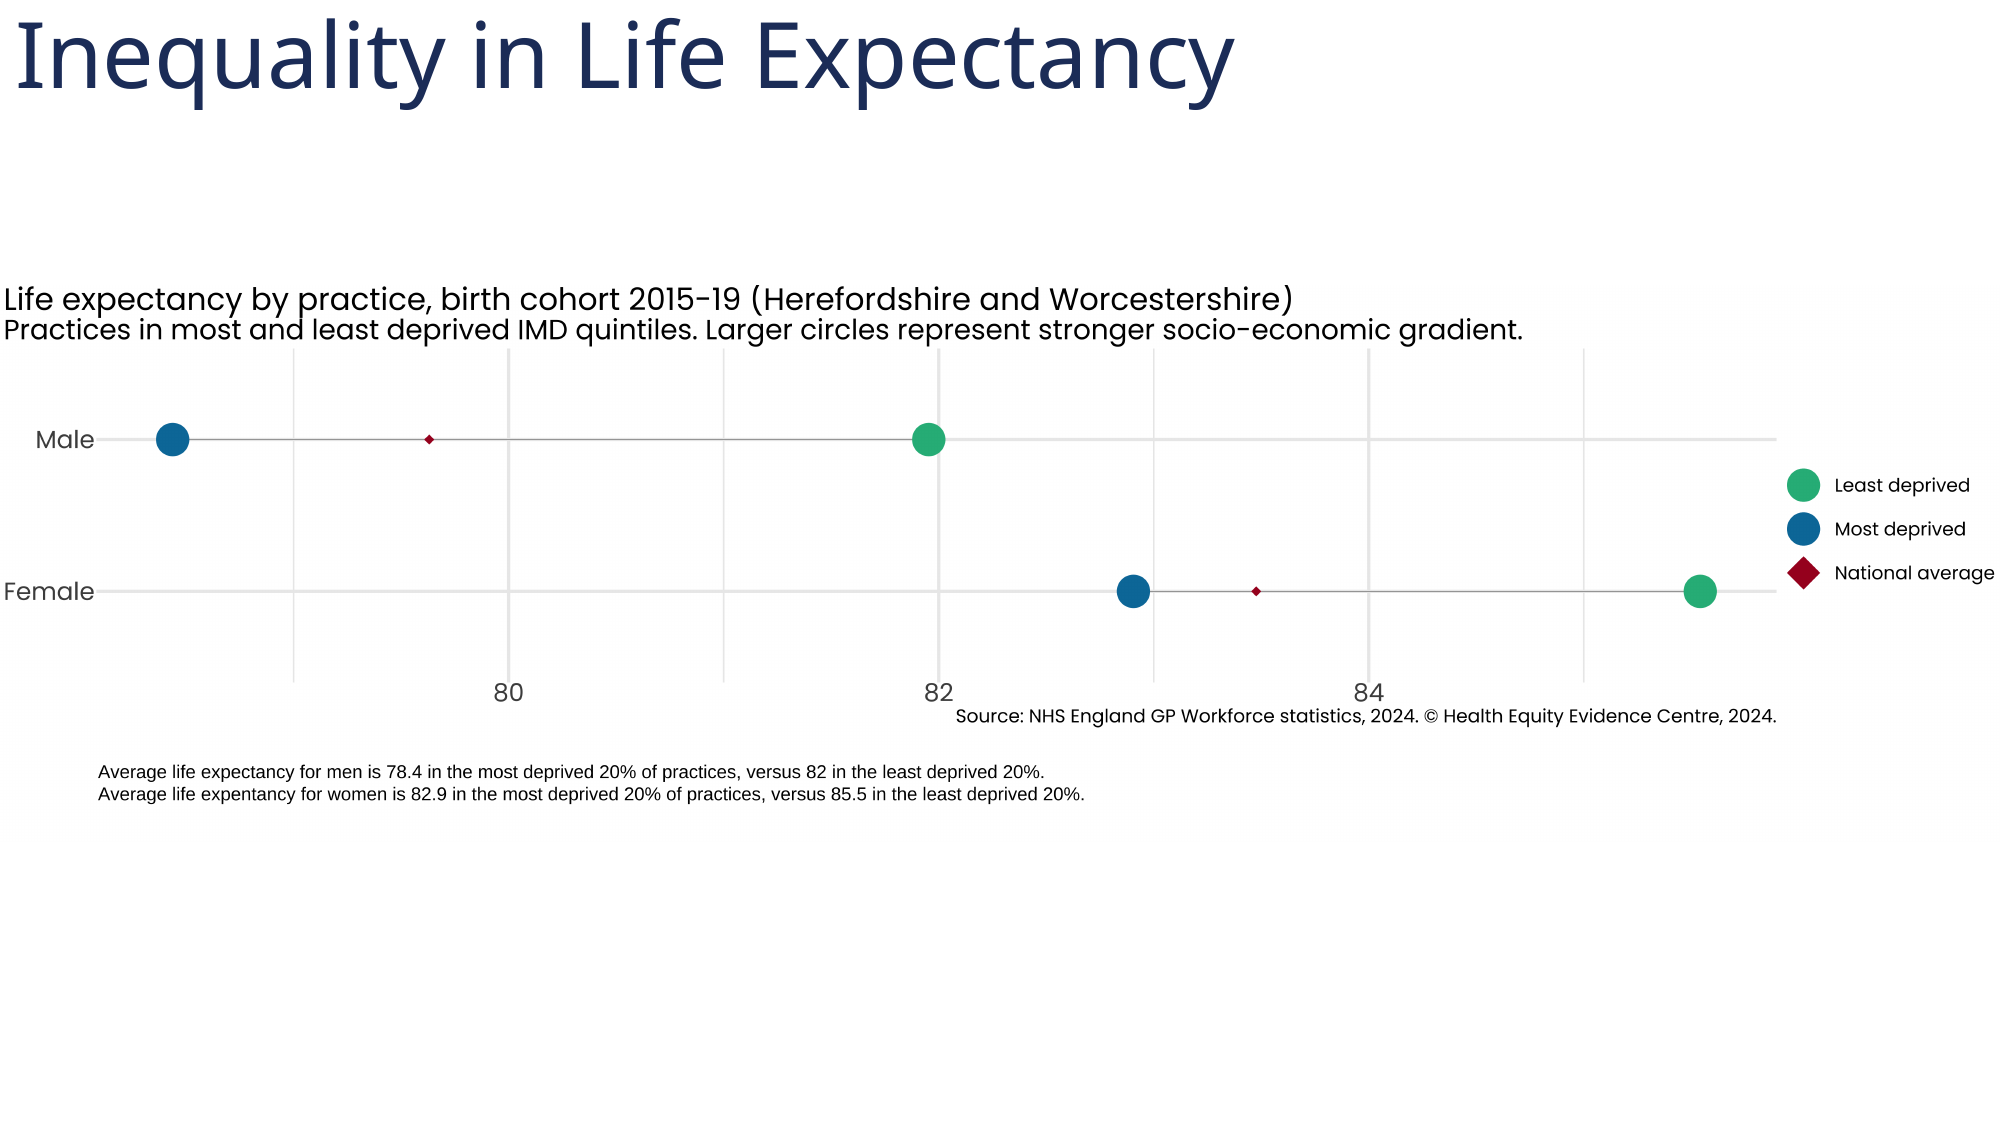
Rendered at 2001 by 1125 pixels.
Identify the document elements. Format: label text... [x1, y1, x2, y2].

picture [0, 284, 2000, 843]
title Inequality in Life Expectancy [0, 0, 2000, 119]
